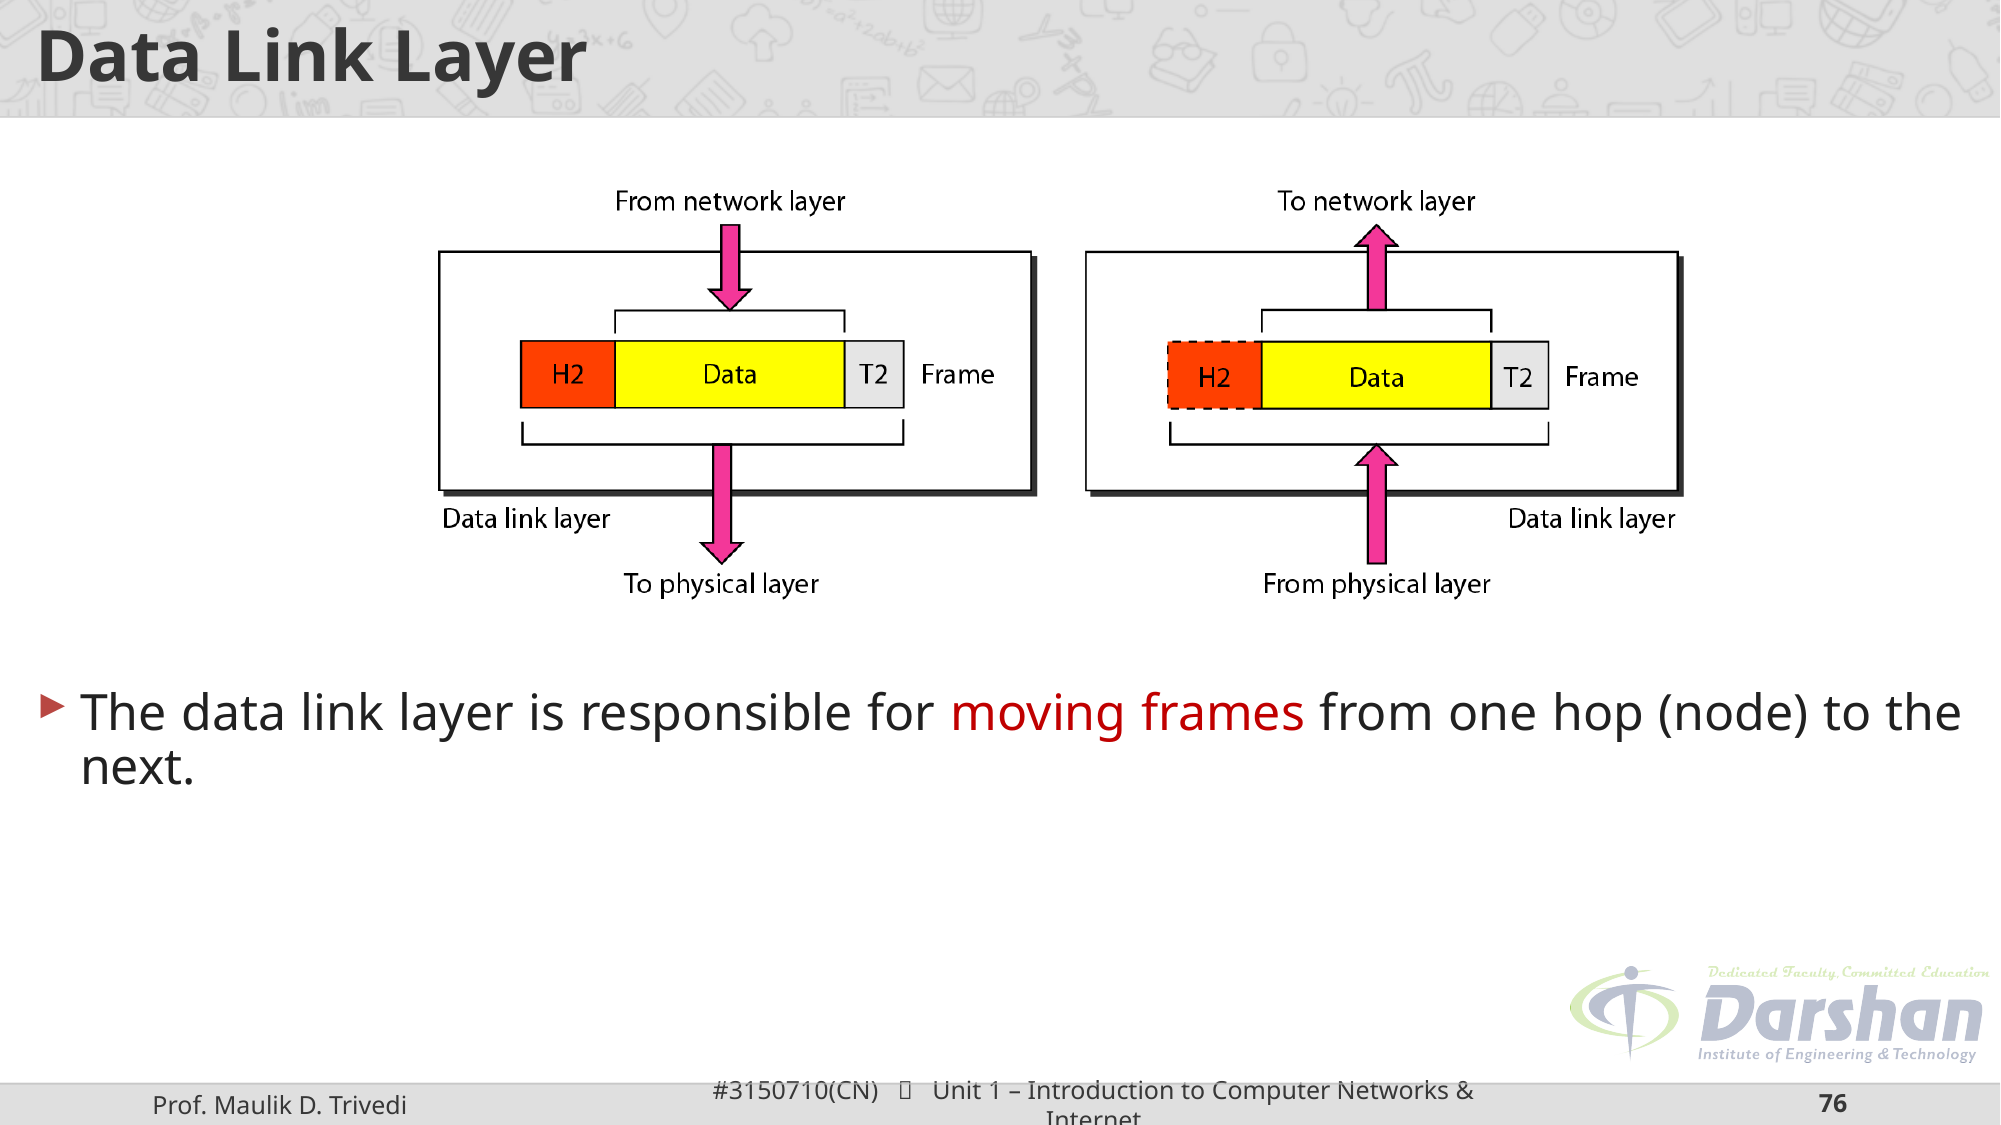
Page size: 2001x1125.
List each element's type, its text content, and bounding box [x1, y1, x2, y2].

picture [438, 186, 1684, 601]
list The data link layer is responsible for moving frames from one hop (node) to the next. [21, 141, 1979, 1059]
title Data Link Layer [0, 0, 2000, 117]
